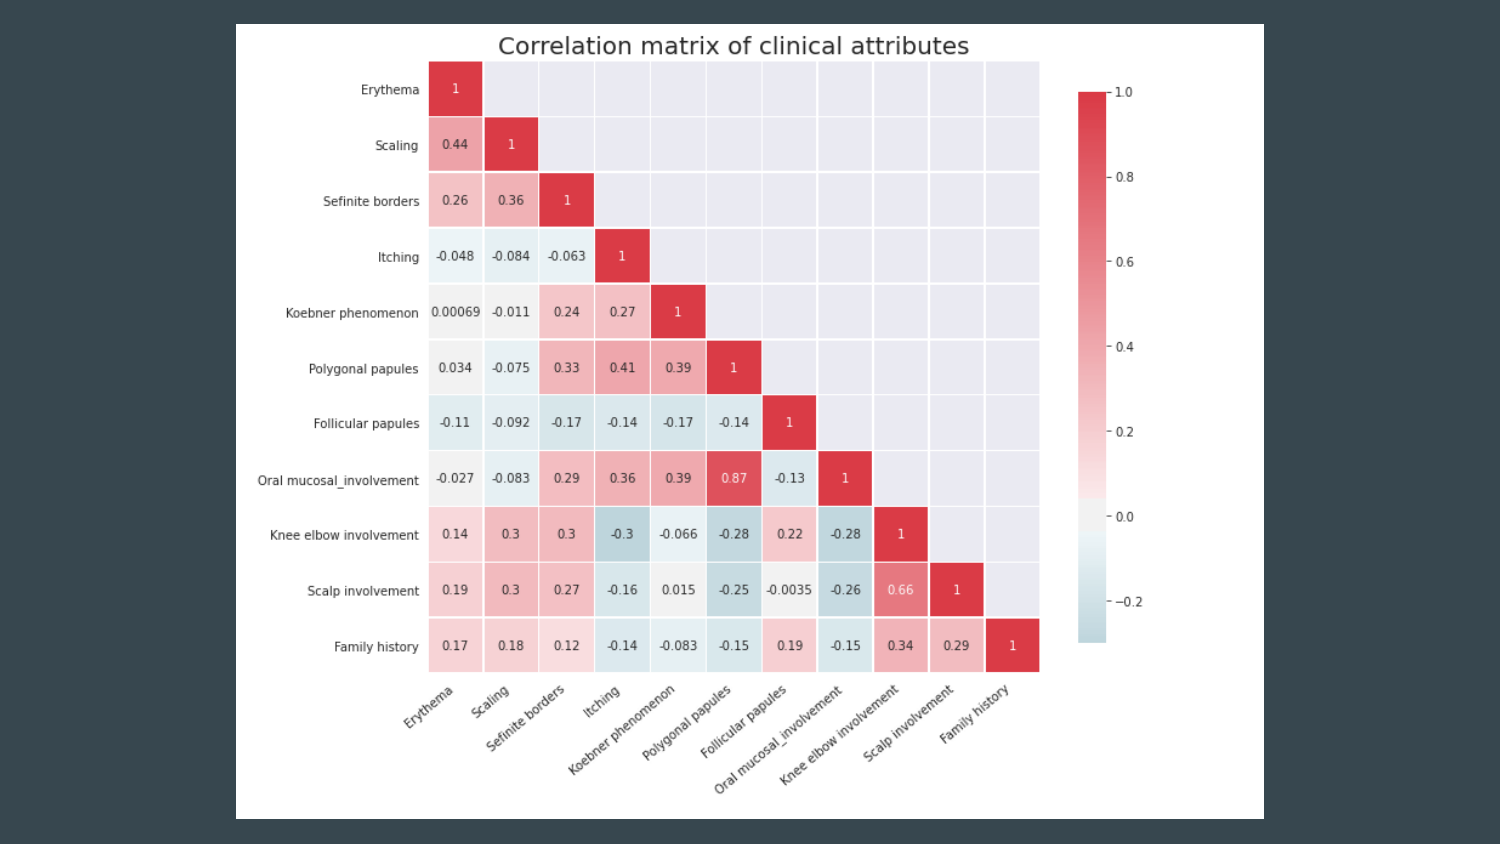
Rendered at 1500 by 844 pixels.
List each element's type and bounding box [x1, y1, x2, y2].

picture [236, 24, 1264, 819]
